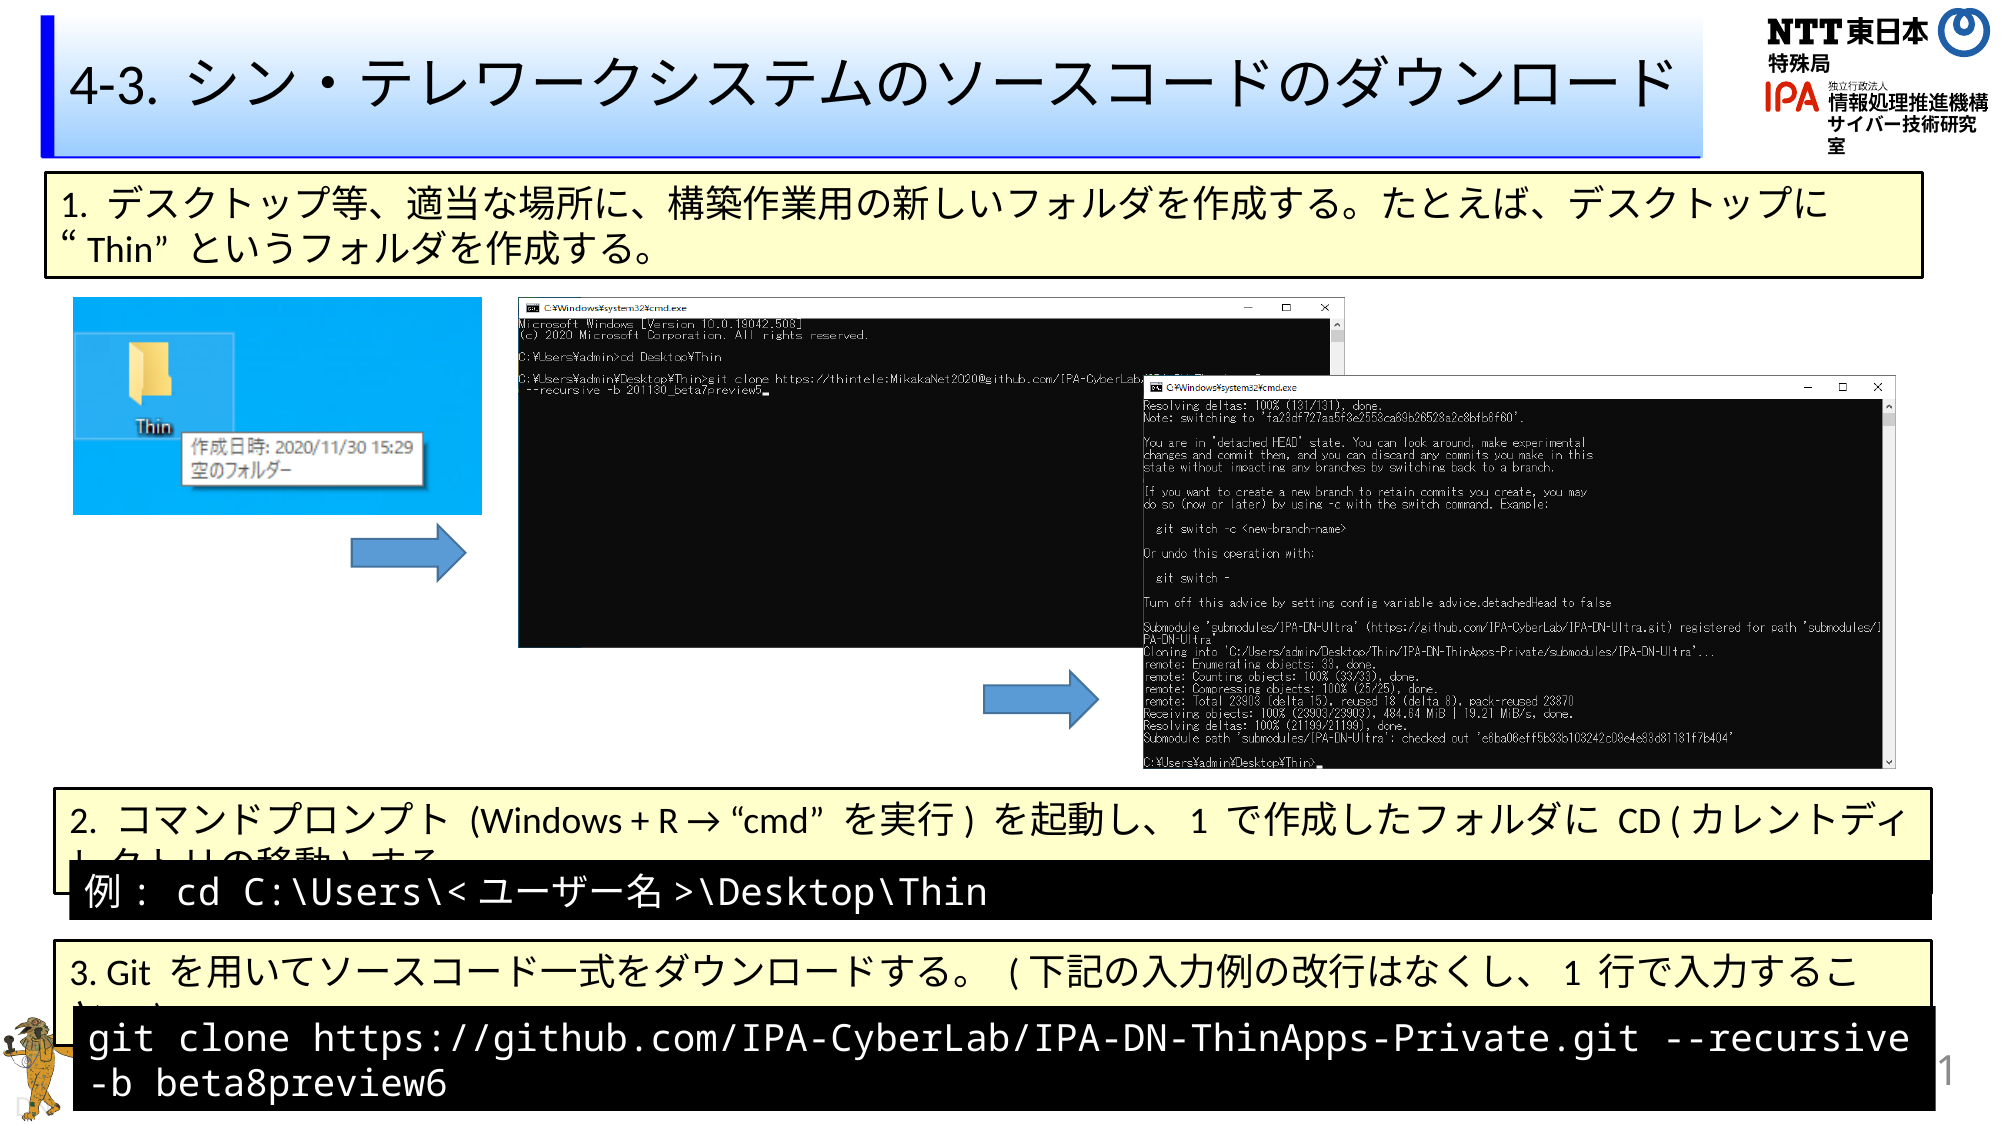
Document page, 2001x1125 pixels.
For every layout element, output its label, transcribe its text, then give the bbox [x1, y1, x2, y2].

slide_number 51 [1936, 1042, 1975, 1103]
picture [518, 297, 1896, 769]
text_box git clone https://github.com/IPA-CyberLab/IPA-DN-ThinApps-Private.git --recursive -b beta8preview6 [73, 1006, 1936, 1111]
text_box 3. Git を用いてソースコード一式をダウンロードする。 (下記の入力例の改行はなくし、1 行で入力すること。) [54, 940, 1932, 1046]
text_box 例: cd C:\Users\<ユーザー名>\Desktop\Thin [69, 860, 1932, 920]
text_box [350, 522, 467, 584]
text_box 1. デスクトップ等、適当な場所に、構築作業用の新しいフォルダを作成する。たとえば、デスクトップに “Thin” というフォルダを作成する。 [45, 172, 1923, 278]
text_box 2. コマンドプロンプト (Windows + R → “cmd” を実行) を起動し、1 で作成したフォルダに CD (カレントディレクトリの移動) する。 [54, 788, 1932, 894]
title 4-3. シン・テレワークシステムのソースコードのダウンロード [54, 30, 1703, 143]
text_box [983, 669, 1100, 730]
picture [73, 332, 423, 486]
